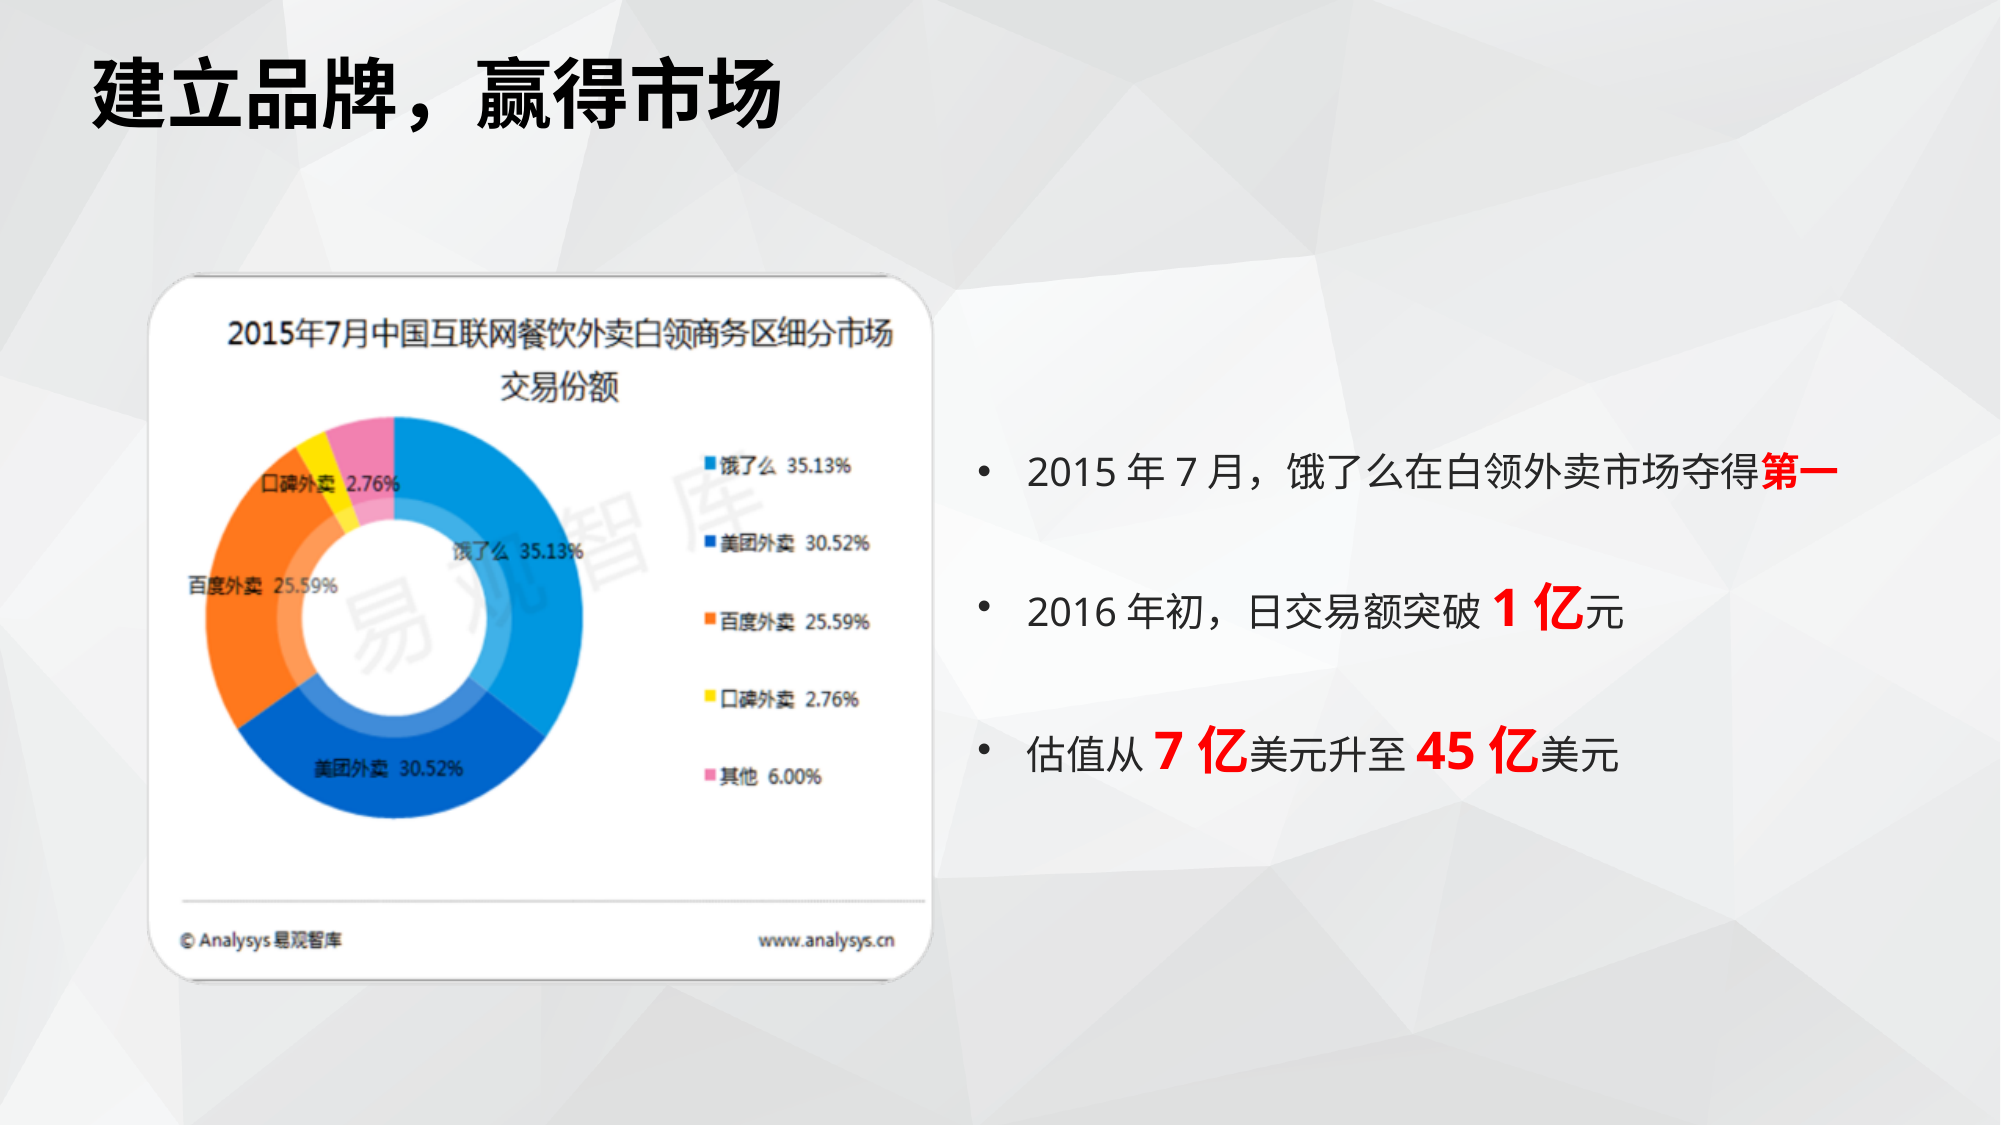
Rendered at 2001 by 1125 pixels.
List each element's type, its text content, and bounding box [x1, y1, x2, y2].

title 建立品牌，赢得市场 [70, 46, 1772, 234]
picture [0, 0, 2001, 1125]
text_box 2015年7月，饿了么在白领外卖市场夺得第一 2016年初，日交易额突破1亿元 估值从7亿美元升至45亿美元 [962, 425, 1875, 788]
